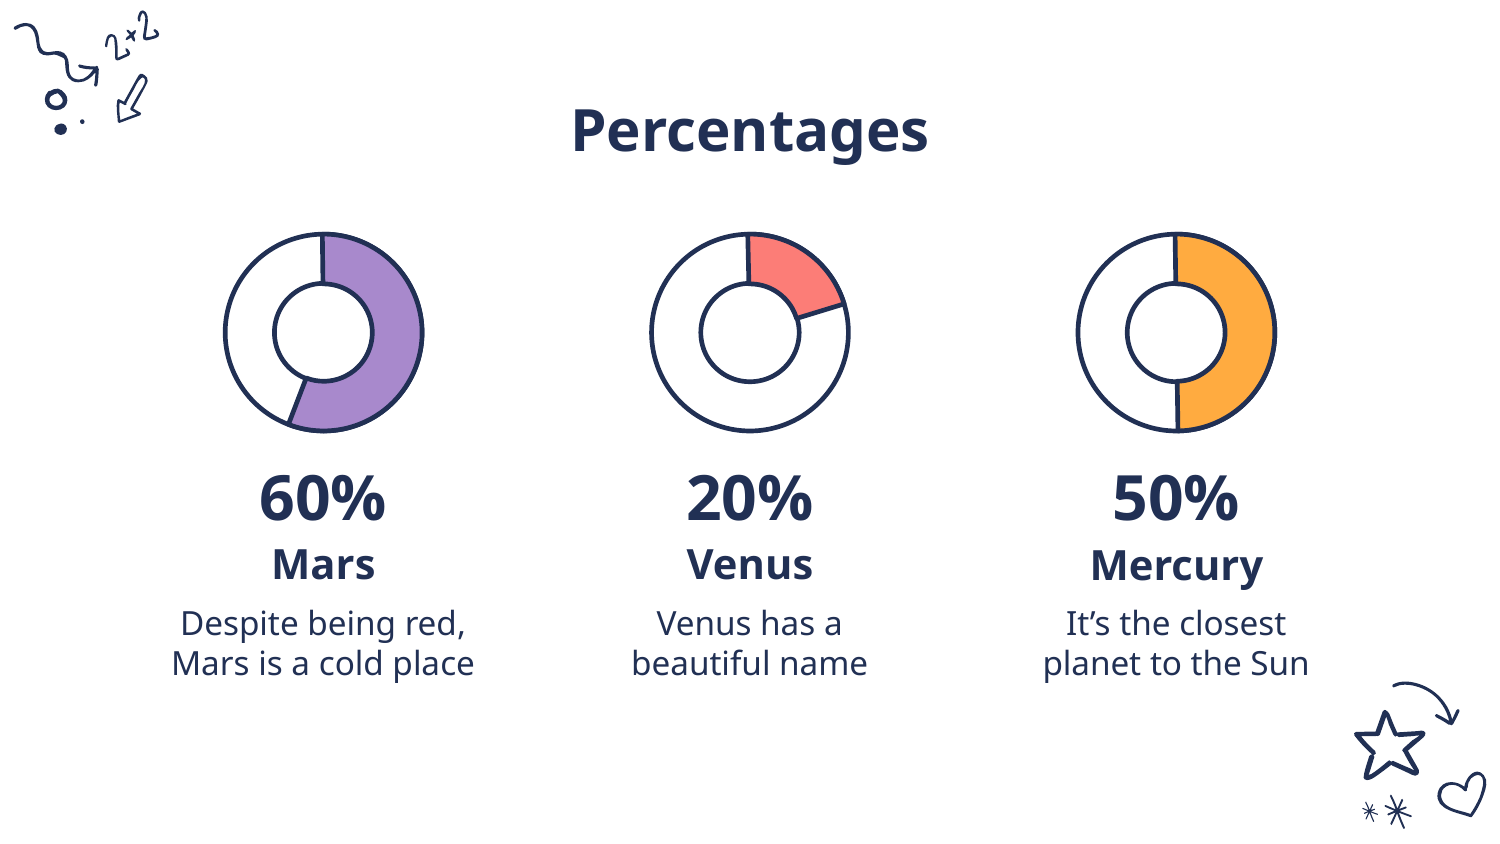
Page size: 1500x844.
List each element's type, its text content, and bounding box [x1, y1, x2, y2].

subtitle Venus [571, 548, 929, 587]
subtitle It’s the closest planet to the Sun [997, 587, 1355, 708]
subtitle Mercury [997, 548, 1355, 587]
title 20% [571, 452, 929, 548]
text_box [651, 233, 849, 432]
subtitle Venus has a beautiful name [571, 587, 929, 708]
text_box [224, 233, 423, 432]
title 60% [144, 452, 502, 548]
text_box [1077, 233, 1276, 432]
title Percentages [117, 88, 1384, 167]
title 50% [997, 452, 1355, 548]
subtitle Despite being red, Mars is a cold place [144, 587, 502, 708]
subtitle Mars [144, 548, 502, 587]
